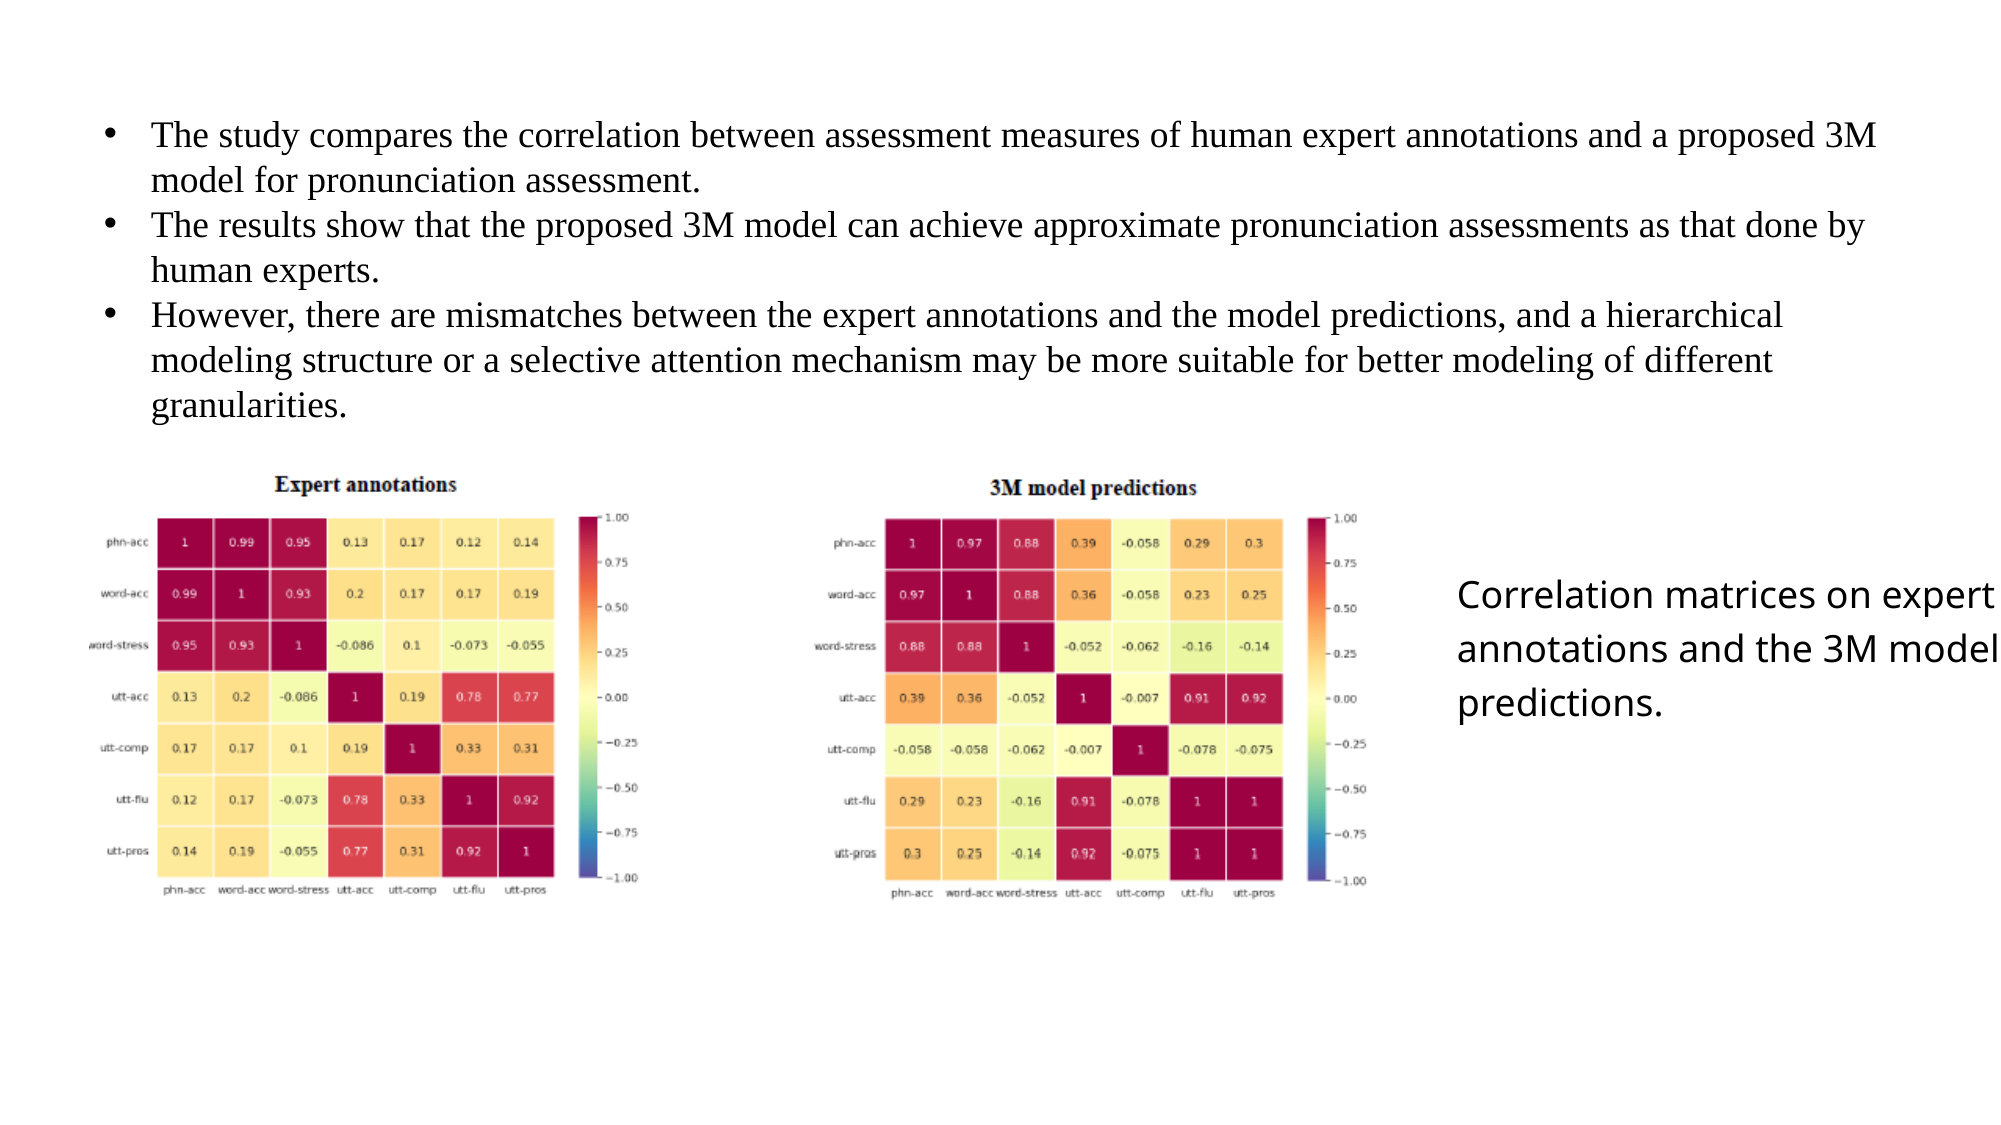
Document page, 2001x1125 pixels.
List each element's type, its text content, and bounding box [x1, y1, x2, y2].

text_box The study compares the correlation between assessment measures of human expert annotations and a proposed 3M model for pronunciation assessment. The results show that the proposed 3M model can achieve approximate pronunciation assessments as that done by human experts. However, there are mismatches between the expert annotations and the model predictions, and a hierarchical modeling structure or a selective attention mechanism may be more suitable for better modeling of different granularities. [89, 102, 1931, 433]
text_box Correlation matrices on expert annotations and the 3M model predictions. [1456, 562, 2000, 725]
picture [808, 460, 1382, 917]
picture [88, 467, 654, 917]
